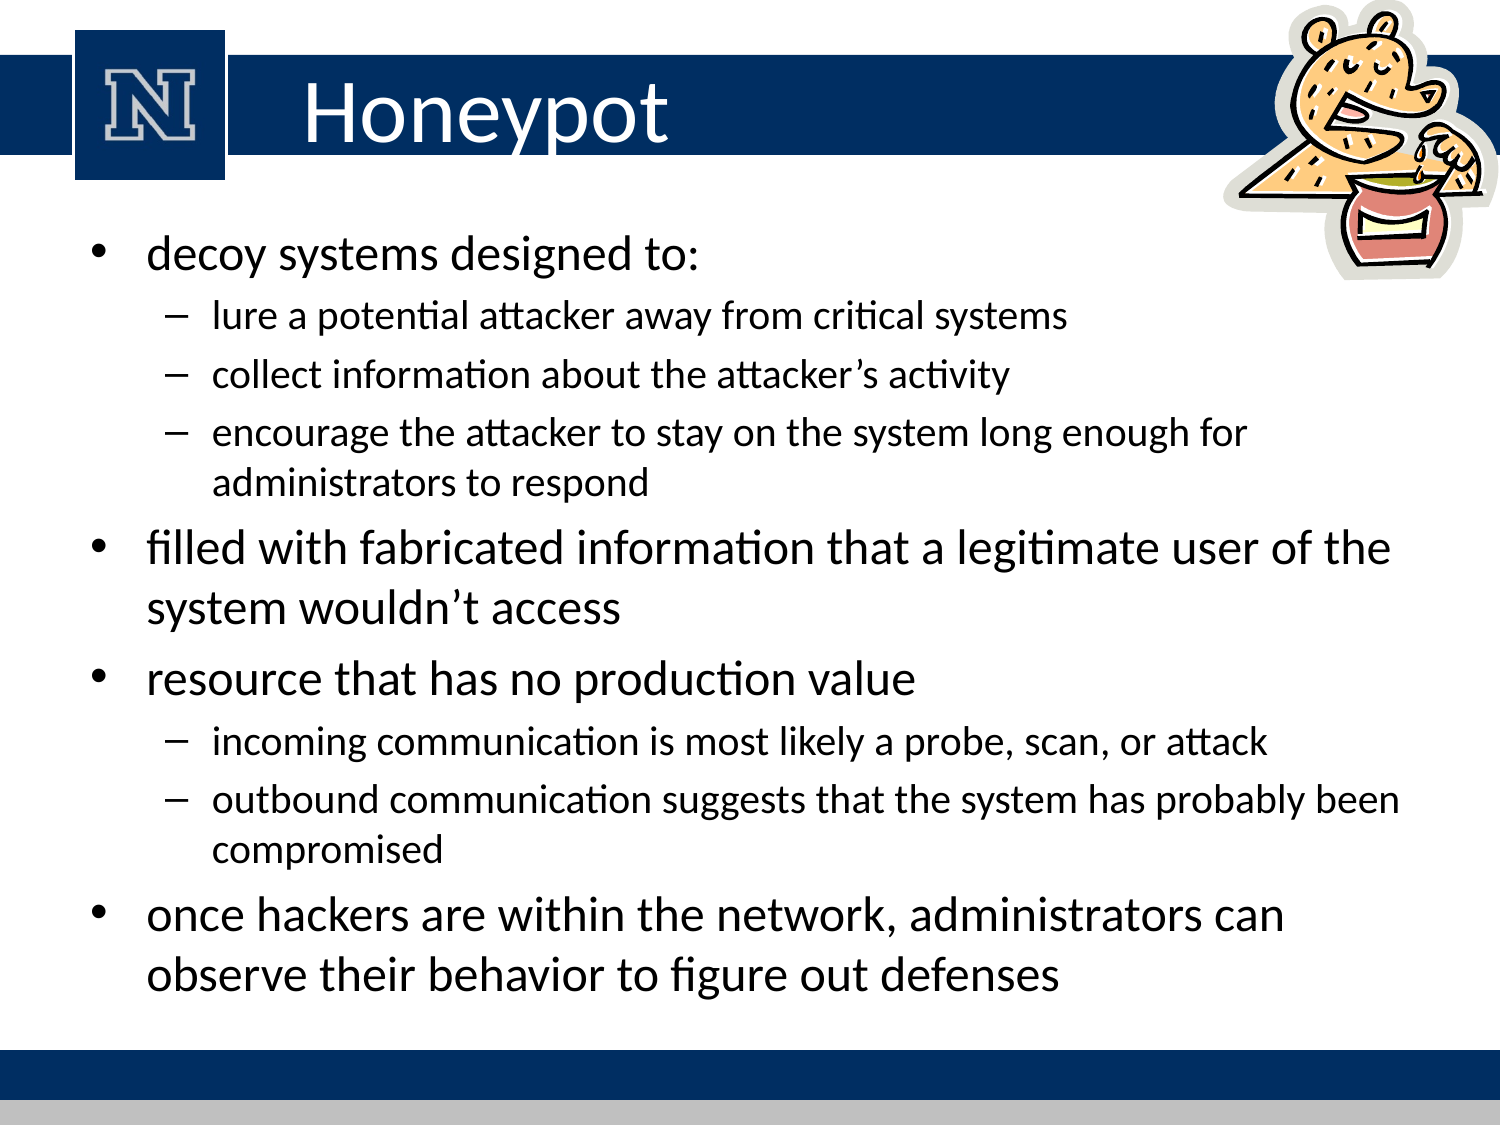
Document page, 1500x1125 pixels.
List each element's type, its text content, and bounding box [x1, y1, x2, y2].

title Honeypot [287, 12, 1217, 200]
picture [1222, 0, 1500, 284]
list decoy systems designed to: lure a potential attacker away from critical systems collect information about the attacker’s activity encourage the attacker to stay on the system long enough for administrators to respond filled with fabricated information that a legitimate user of the system wouldn’t access resource that has no production value incoming communication is most likely a probe, scan, or attack outbound communication suggests that the system has probably been compromised once hackers are within the network, administrators can observe their behavior to figure out defenses [75, 212, 1459, 1005]
picture [75, 30, 225, 180]
